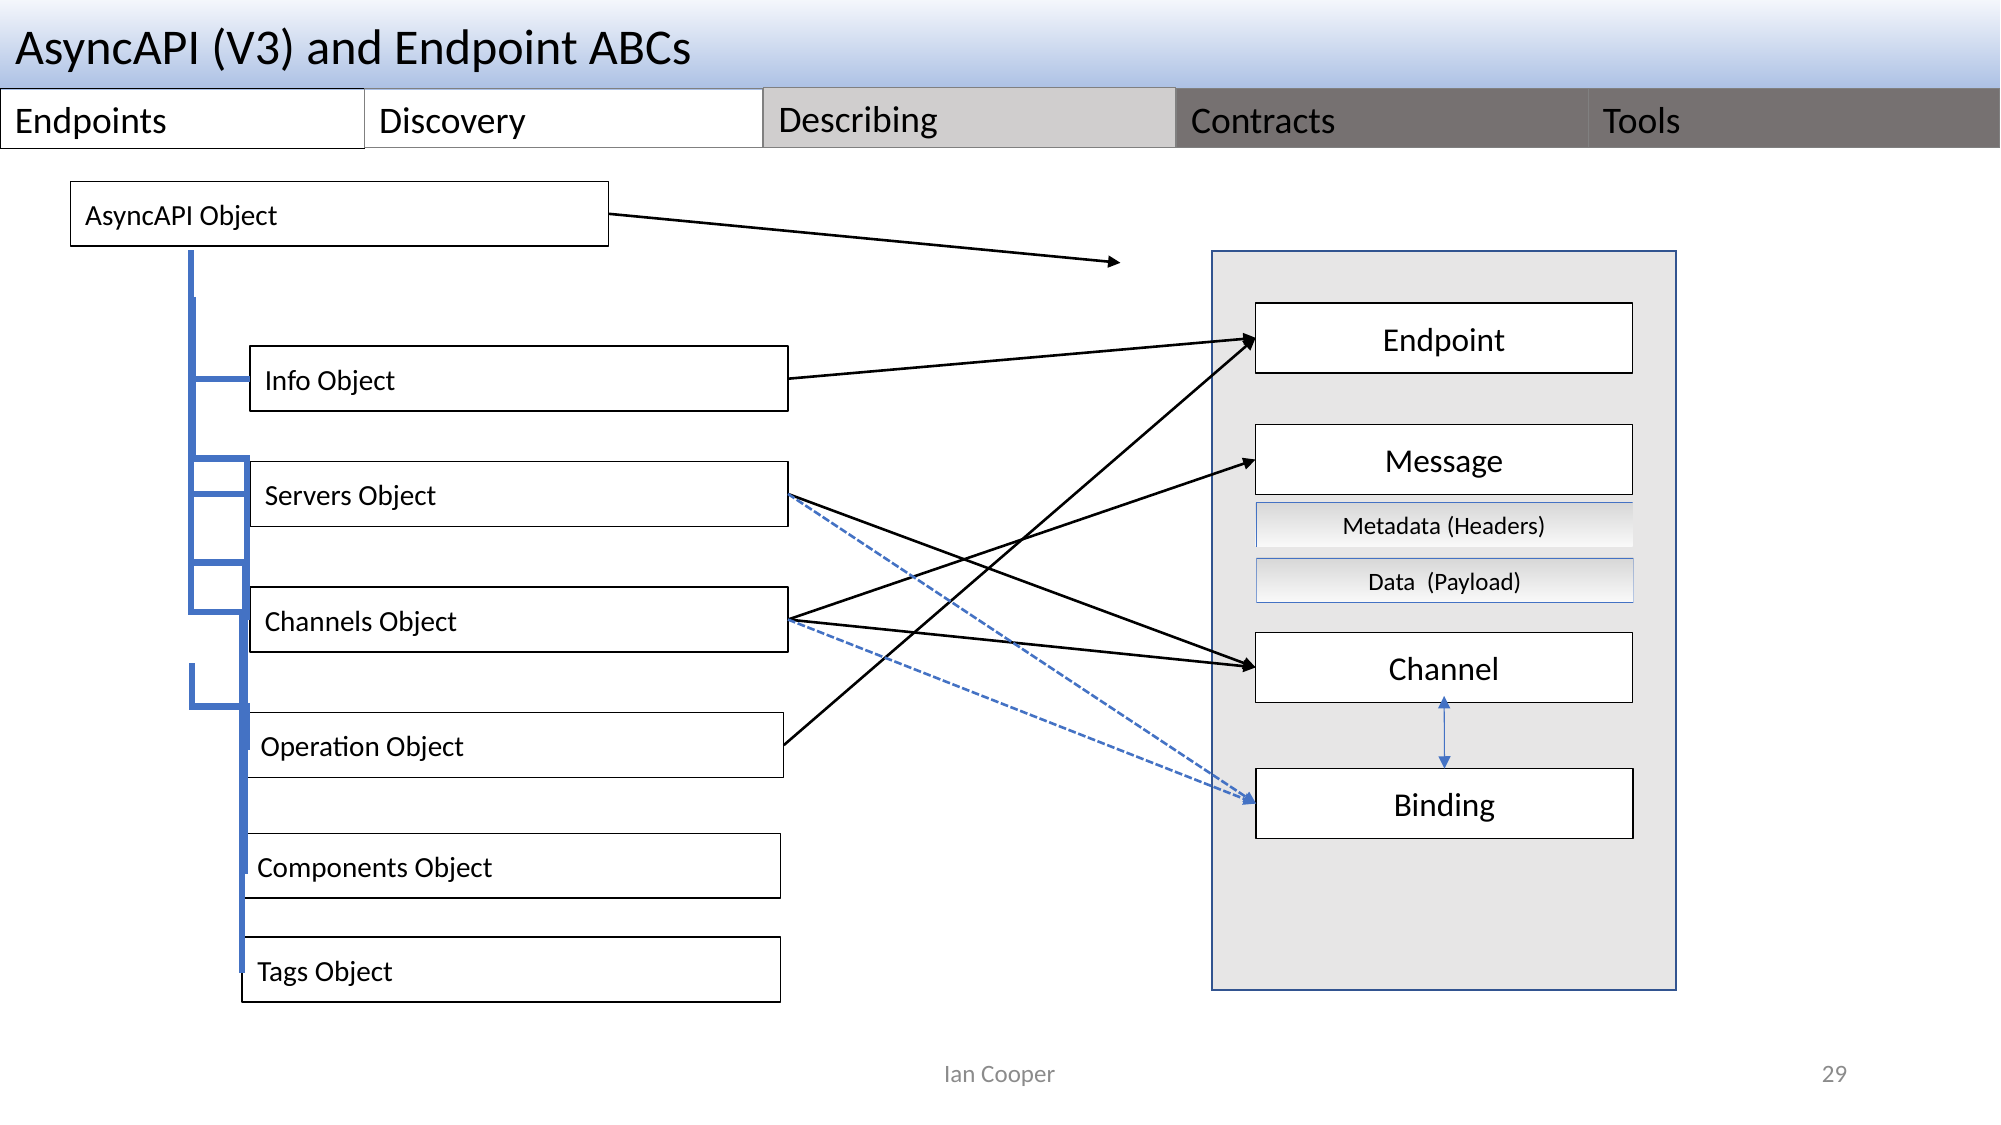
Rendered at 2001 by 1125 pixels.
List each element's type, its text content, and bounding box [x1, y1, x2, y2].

text_box Channels Object [249, 587, 783, 652]
text_box Tools [1588, 88, 2000, 148]
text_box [787, 619, 1257, 805]
text_box Metadata (Headers) [1257, 502, 1633, 547]
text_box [126, 370, 315, 430]
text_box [783, 338, 1256, 746]
text_box Components Object [245, 833, 781, 899]
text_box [608, 214, 1121, 263]
text_box AsyncAPI Object [70, 181, 609, 247]
footer Ian Cooper [662, 1042, 1338, 1103]
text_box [175, 679, 263, 734]
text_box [0, 535, 530, 586]
text_box Binding [1256, 768, 1634, 839]
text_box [787, 494, 1257, 619]
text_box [0, 586, 579, 638]
text_box AsyncAPI (V3) and Endpoint ABCs [0, 0, 2000, 88]
text_box Describing [763, 87, 1176, 148]
text_box Tags Object [242, 936, 781, 1002]
slide_number 29 [1412, 1042, 1863, 1103]
text_box Info Object [249, 346, 783, 412]
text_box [58, 431, 382, 486]
text_box Discovery [364, 88, 763, 148]
text_box Servers Object [250, 461, 783, 527]
text_box Message [1256, 424, 1633, 495]
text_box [787, 459, 1256, 494]
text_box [179, 308, 262, 368]
text_box Endpoint [1255, 302, 1633, 373]
text_box Operation Object [248, 712, 784, 778]
text_box Endpoints [0, 88, 365, 149]
text_box Contracts [1176, 88, 1588, 148]
text_box Channel [1257, 632, 1633, 703]
text_box [1211, 250, 1677, 991]
text_box Data (Payload) [1257, 557, 1634, 603]
